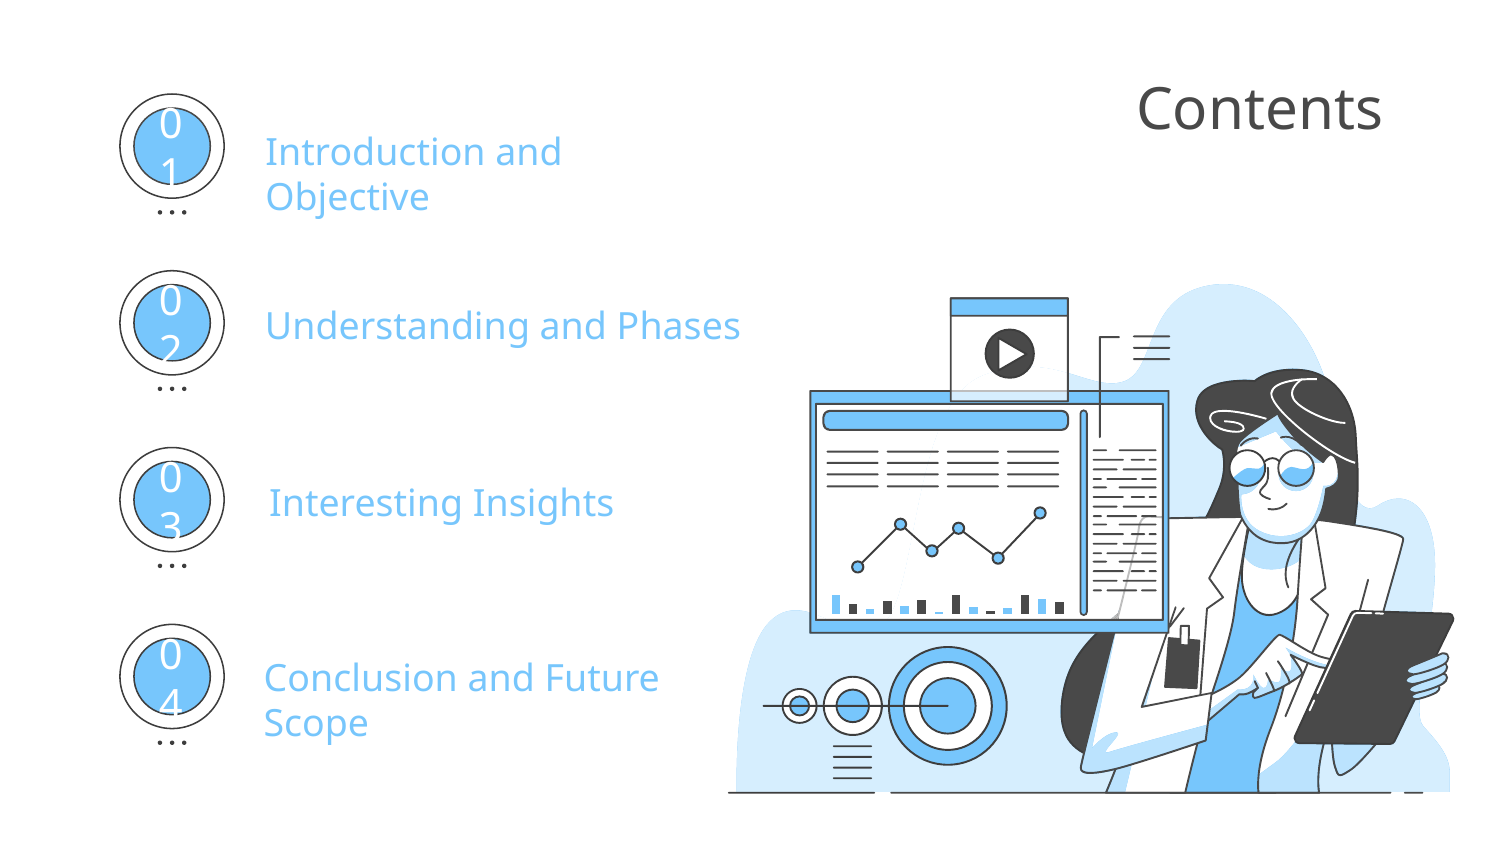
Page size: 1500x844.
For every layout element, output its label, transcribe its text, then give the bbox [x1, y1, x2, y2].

text_box Conclusion and Future Scope [229, 638, 721, 747]
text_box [119, 447, 225, 569]
subtitle Introduction and Objective [229, 113, 697, 190]
text_box Understanding and Phases [229, 286, 723, 365]
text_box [119, 270, 225, 392]
text_box Interesting Insights [229, 464, 722, 584]
title Contents [968, 58, 1398, 153]
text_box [119, 624, 225, 746]
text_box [119, 93, 225, 215]
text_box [727, 283, 1455, 794]
